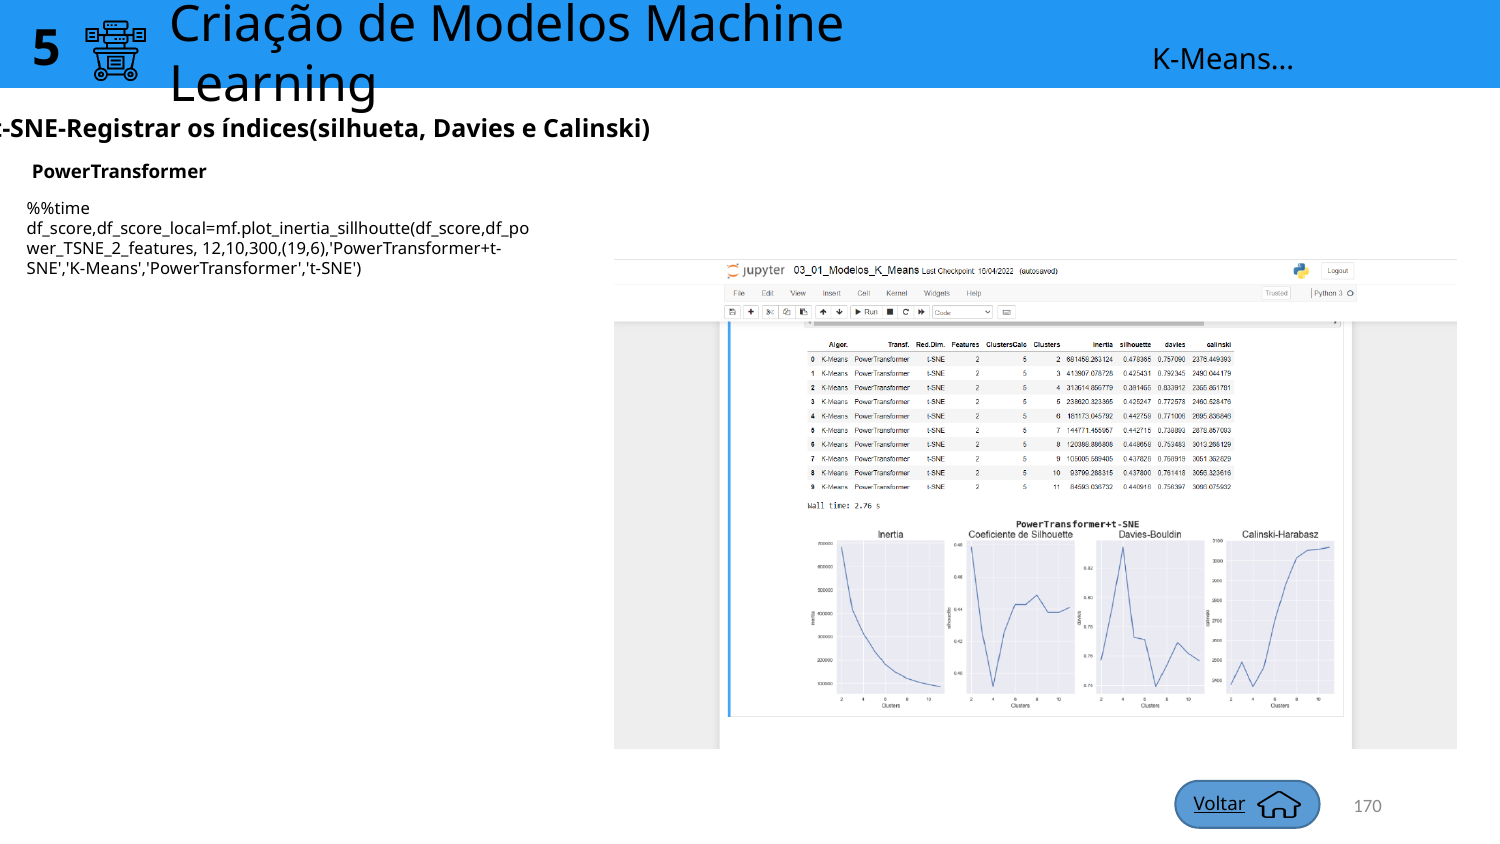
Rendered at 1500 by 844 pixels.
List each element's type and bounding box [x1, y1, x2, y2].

text_box [0, 0, 1500, 151]
slide_number [1331, 782, 1397, 827]
picture [84, 19, 147, 82]
text_box [11, 152, 554, 286]
text_box [1174, 779, 1321, 829]
picture [1257, 791, 1301, 818]
picture [614, 259, 1457, 749]
